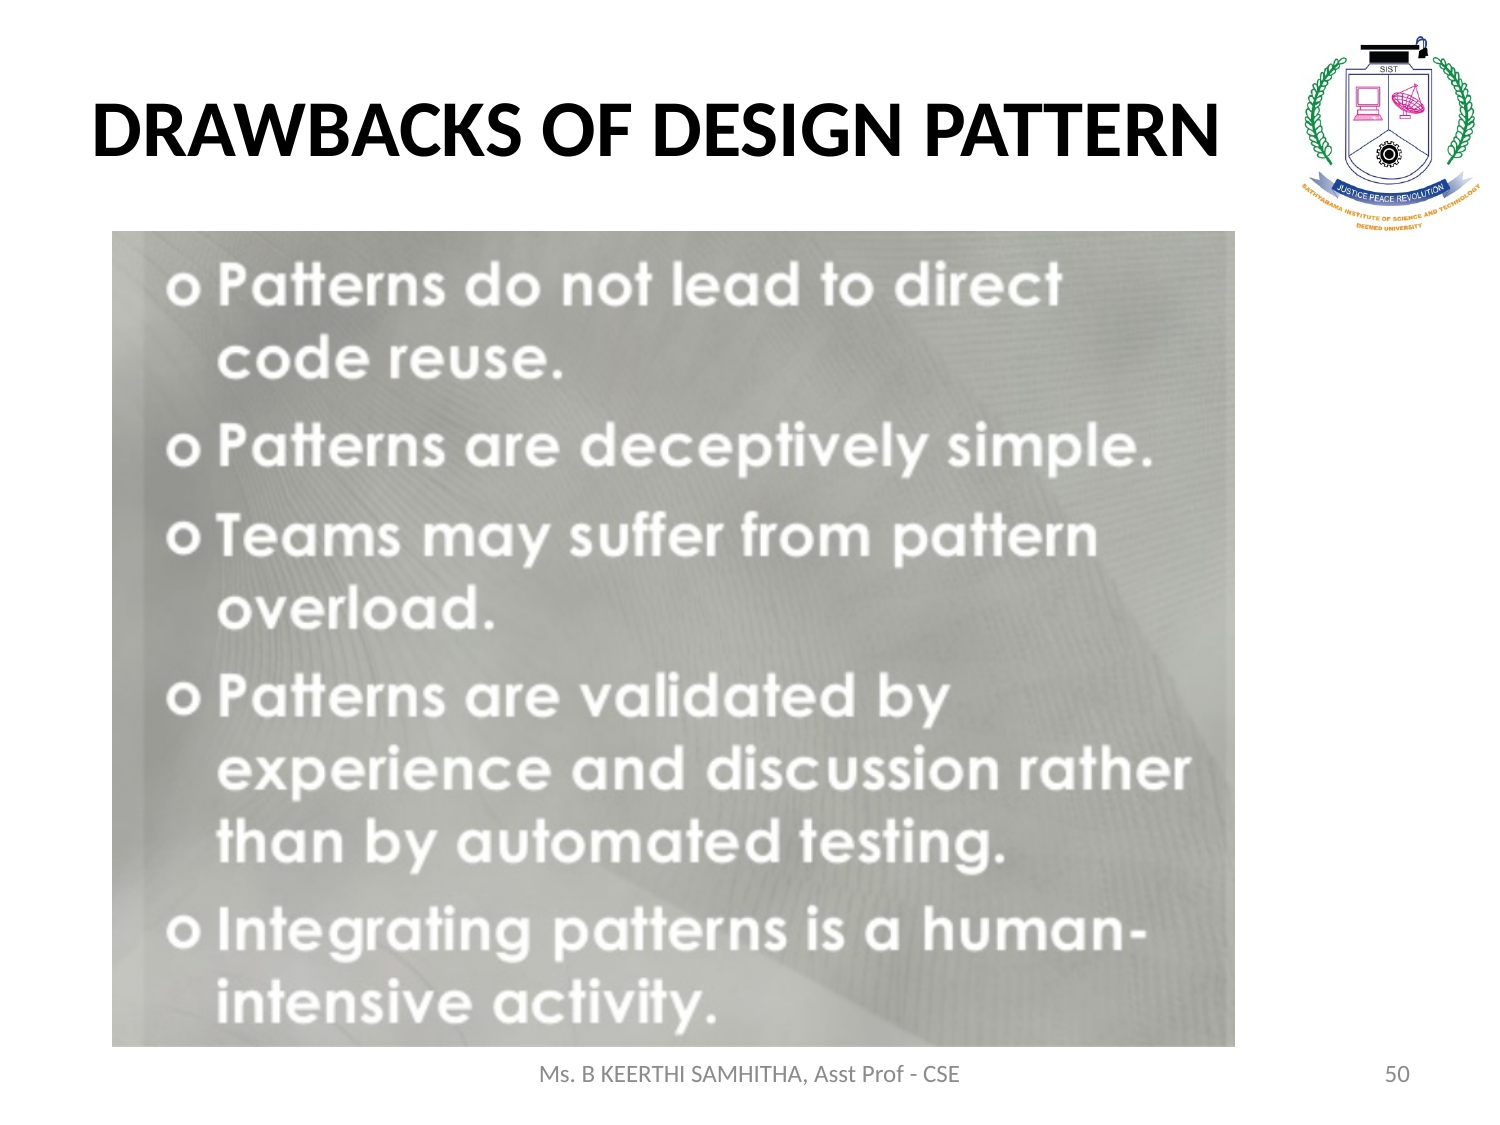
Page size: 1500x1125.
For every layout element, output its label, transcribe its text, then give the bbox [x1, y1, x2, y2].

slide_number 50 [1074, 1042, 1425, 1103]
footer Ms. B KEERTHI SAMHITHA, Asst Prof - CSE [512, 1055, 988, 1103]
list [111, 231, 1235, 1047]
picture [1280, 30, 1500, 251]
title DRAWBACKS OF DESIGN PATTERN [76, 30, 1294, 219]
